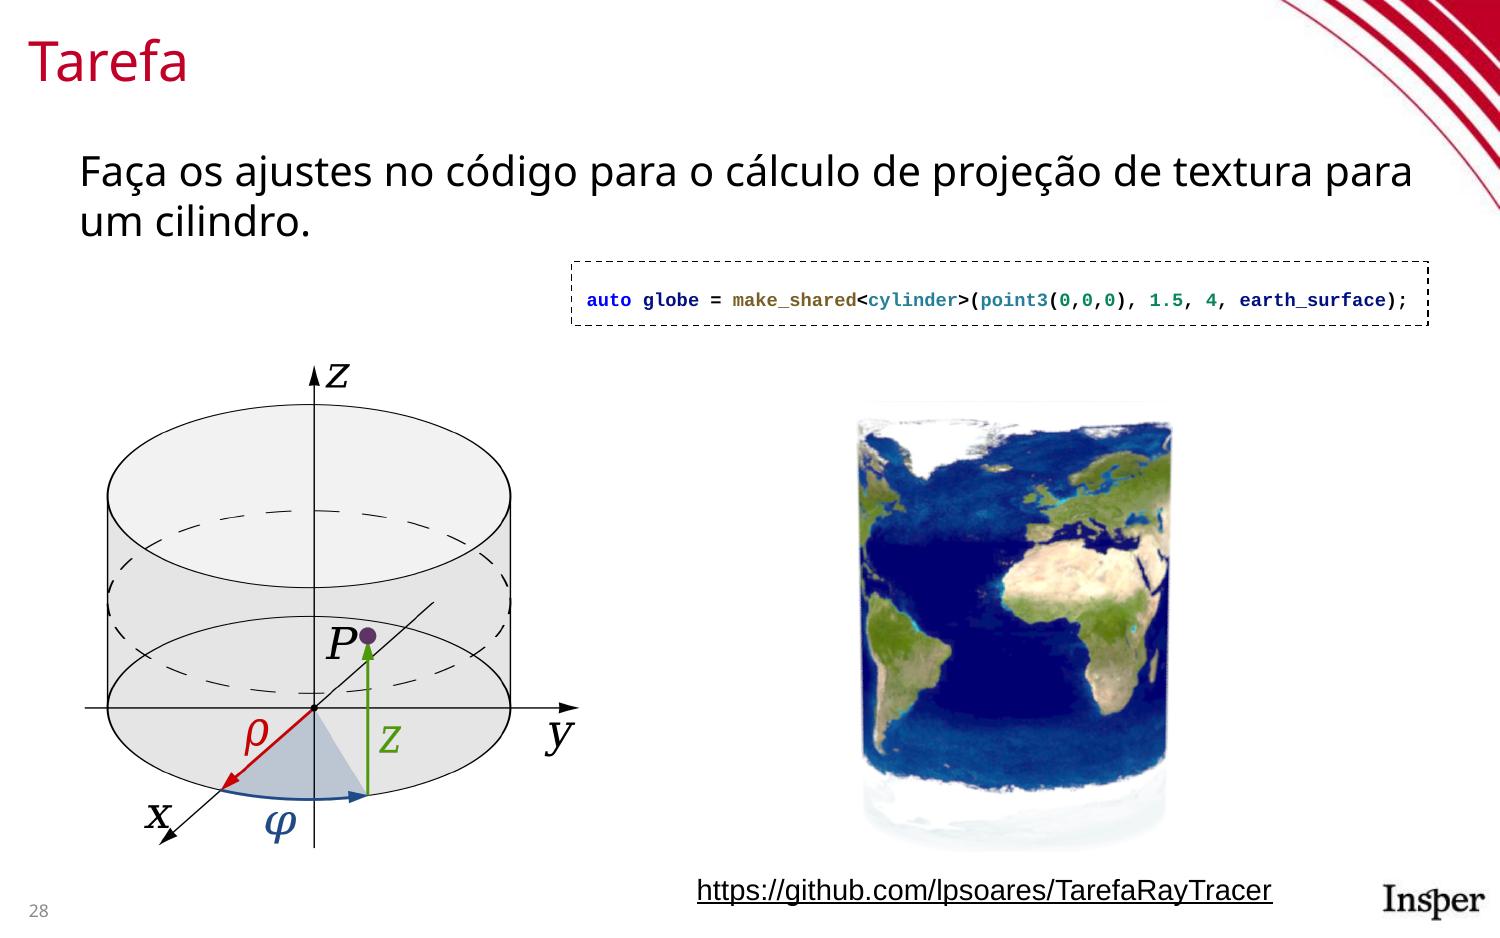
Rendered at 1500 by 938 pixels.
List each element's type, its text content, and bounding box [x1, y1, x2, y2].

picture [77, 0, 1500, 938]
title Tarefa [13, 18, 1397, 104]
slide_number 28 [0, 887, 78, 938]
text_box https://github.com/lpsoares/TarefaRayTracer [681, 861, 1362, 922]
text_box auto globe = make_shared<cylinder>(point3(0,0,0), 1.5, 4, earth_surface); [571, 261, 1429, 326]
list Faça os ajustes no código para o cálculo de projeção de textura para um cilindro. [64, 137, 1447, 262]
